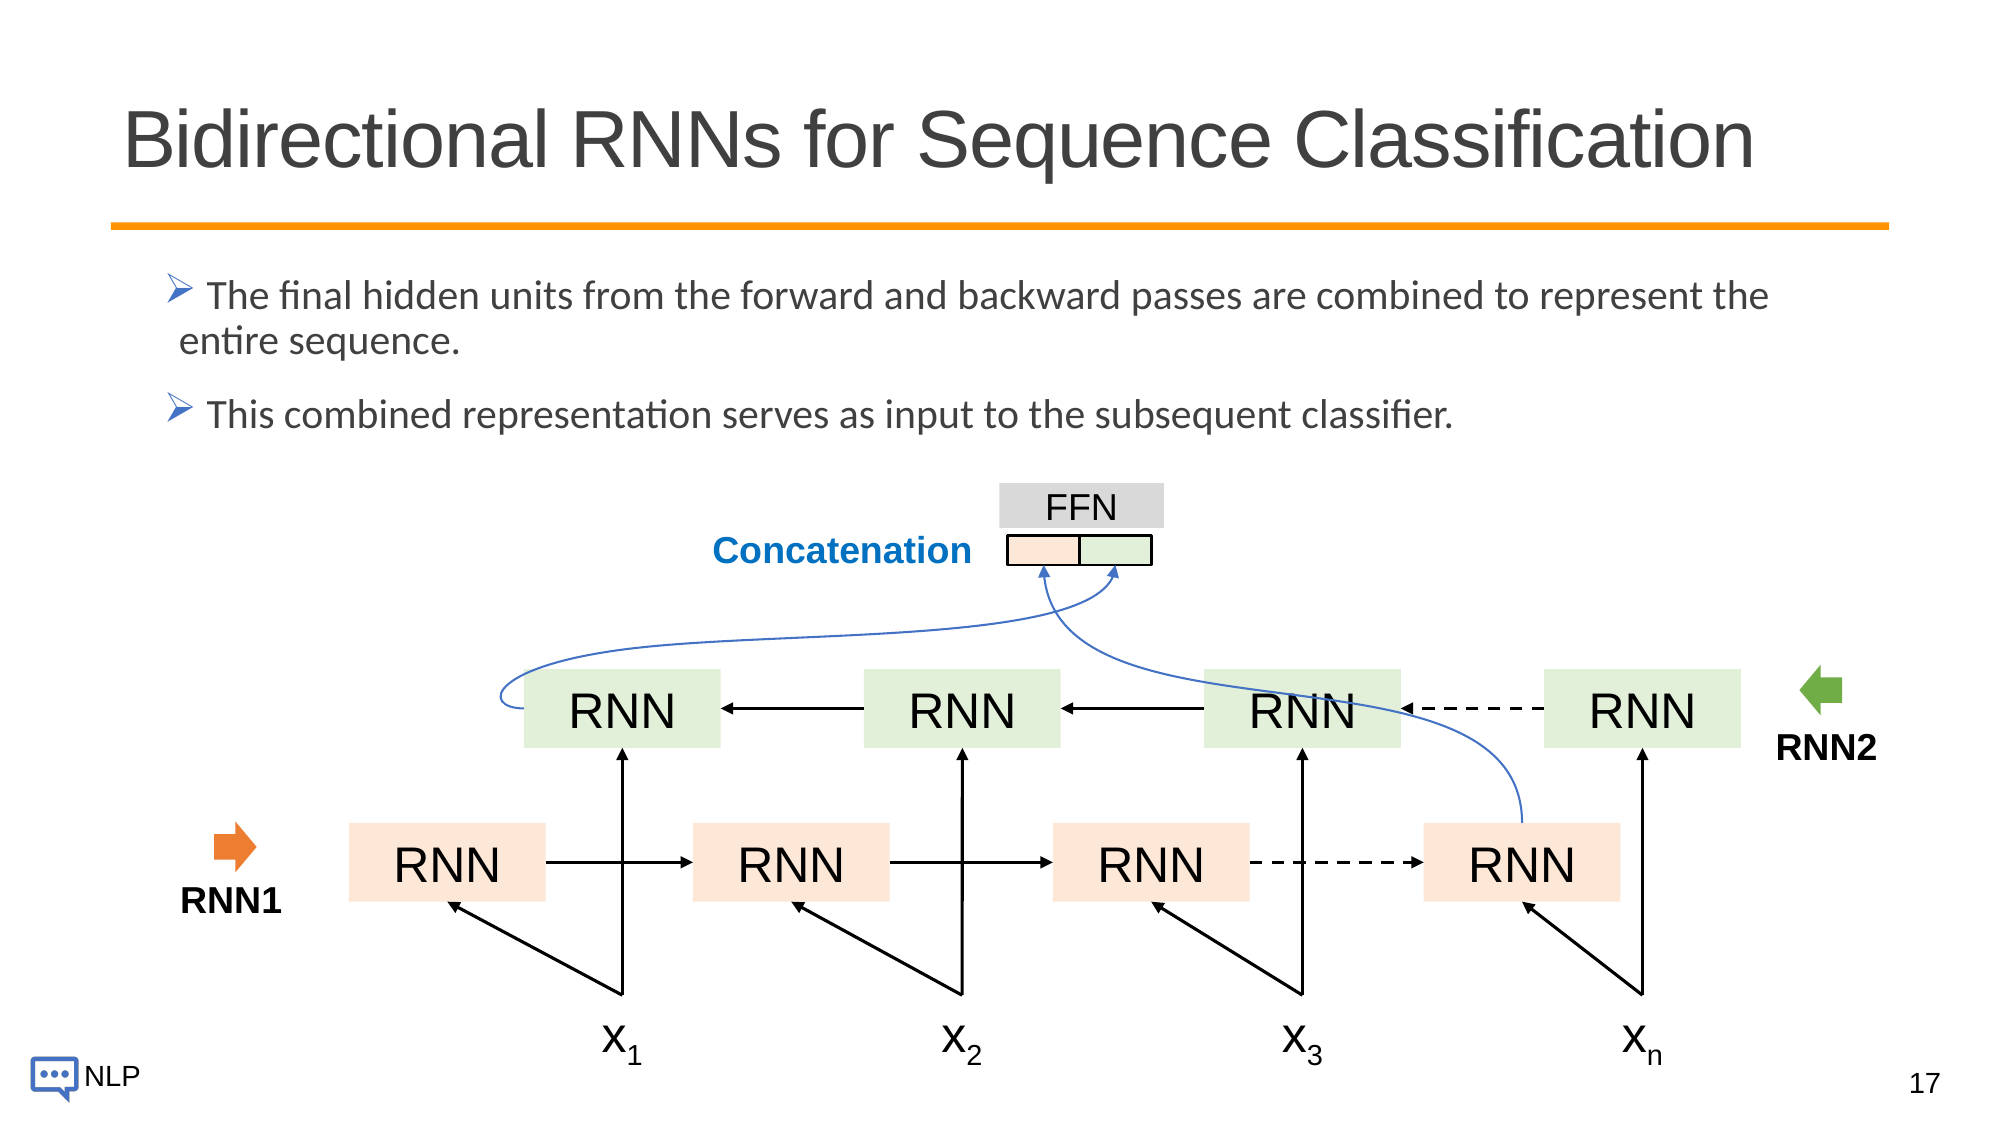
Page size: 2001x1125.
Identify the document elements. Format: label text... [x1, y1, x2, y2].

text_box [1150, 935, 1303, 996]
text_box [1006, 534, 1081, 561]
text_box [1798, 663, 1844, 717]
text_box [212, 820, 258, 874]
text_box RNN [348, 822, 547, 903]
text_box x2 [914, 995, 1010, 1079]
text_box x3 [1254, 995, 1351, 1079]
text_box RNN2 [1754, 715, 1899, 776]
title Bidirectional RNNs for Sequence Classification [107, 58, 1899, 228]
text_box RNN1 [159, 868, 303, 928]
text_box [1081, 534, 1150, 566]
text_box Concatenation [692, 518, 993, 561]
text_box x1 [574, 995, 671, 1079]
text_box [523, 564, 1116, 709]
text_box The final hidden units from the forward and backward passes are combined to represent the entire sequence. This combined representation serves as input to the subsequent classifier. [163, 265, 1835, 457]
text_box RNN [523, 715, 722, 749]
text_box RNN [692, 822, 891, 903]
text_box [1521, 901, 1644, 996]
text_box RNN [1543, 668, 1742, 749]
text_box RNN [1422, 822, 1622, 903]
slide_number 17 [1740, 1052, 1957, 1113]
text_box RNN [1052, 822, 1150, 903]
text_box RNN [863, 717, 1062, 749]
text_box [790, 901, 963, 996]
text_box xn [1594, 995, 1691, 1079]
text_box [1153, 454, 1413, 934]
text_box FFN [998, 482, 1150, 529]
picture [23, 1047, 86, 1110]
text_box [446, 901, 618, 996]
